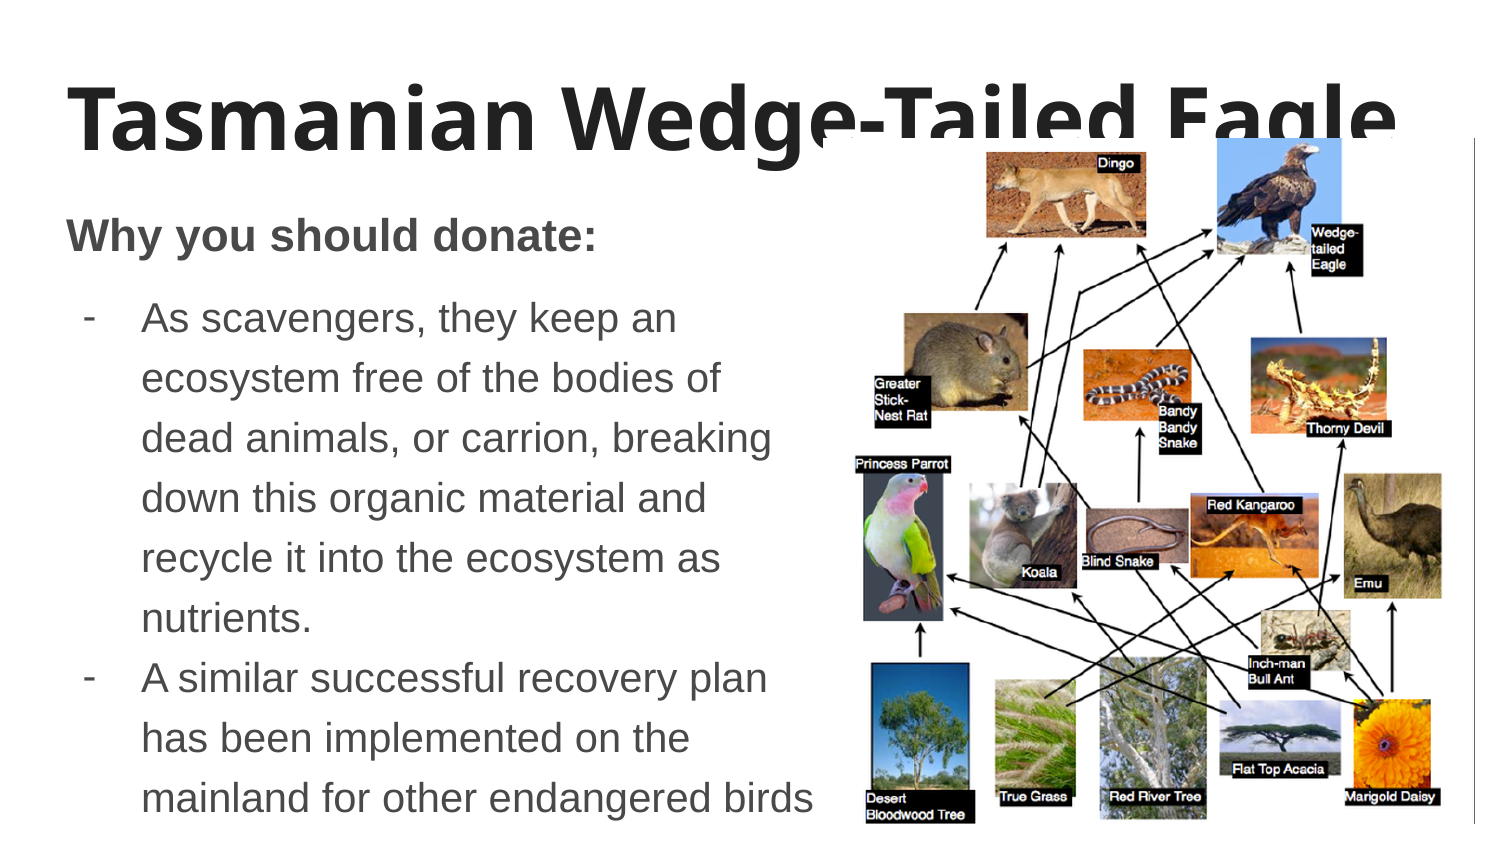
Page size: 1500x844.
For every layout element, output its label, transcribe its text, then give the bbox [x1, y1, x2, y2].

picture [822, 138, 1476, 824]
list Why you should donate: As scavengers, they keep an ecosystem free of the bodies of dead animals, or carrion, breaking down this organic material and recycle it into the ecosystem as nutrients. A similar successful recovery plan has been implemented on the mainland for other endangered birds [51, 179, 817, 728]
title Tasmanian Wedge-Tailed Eagle [51, 48, 1449, 179]
